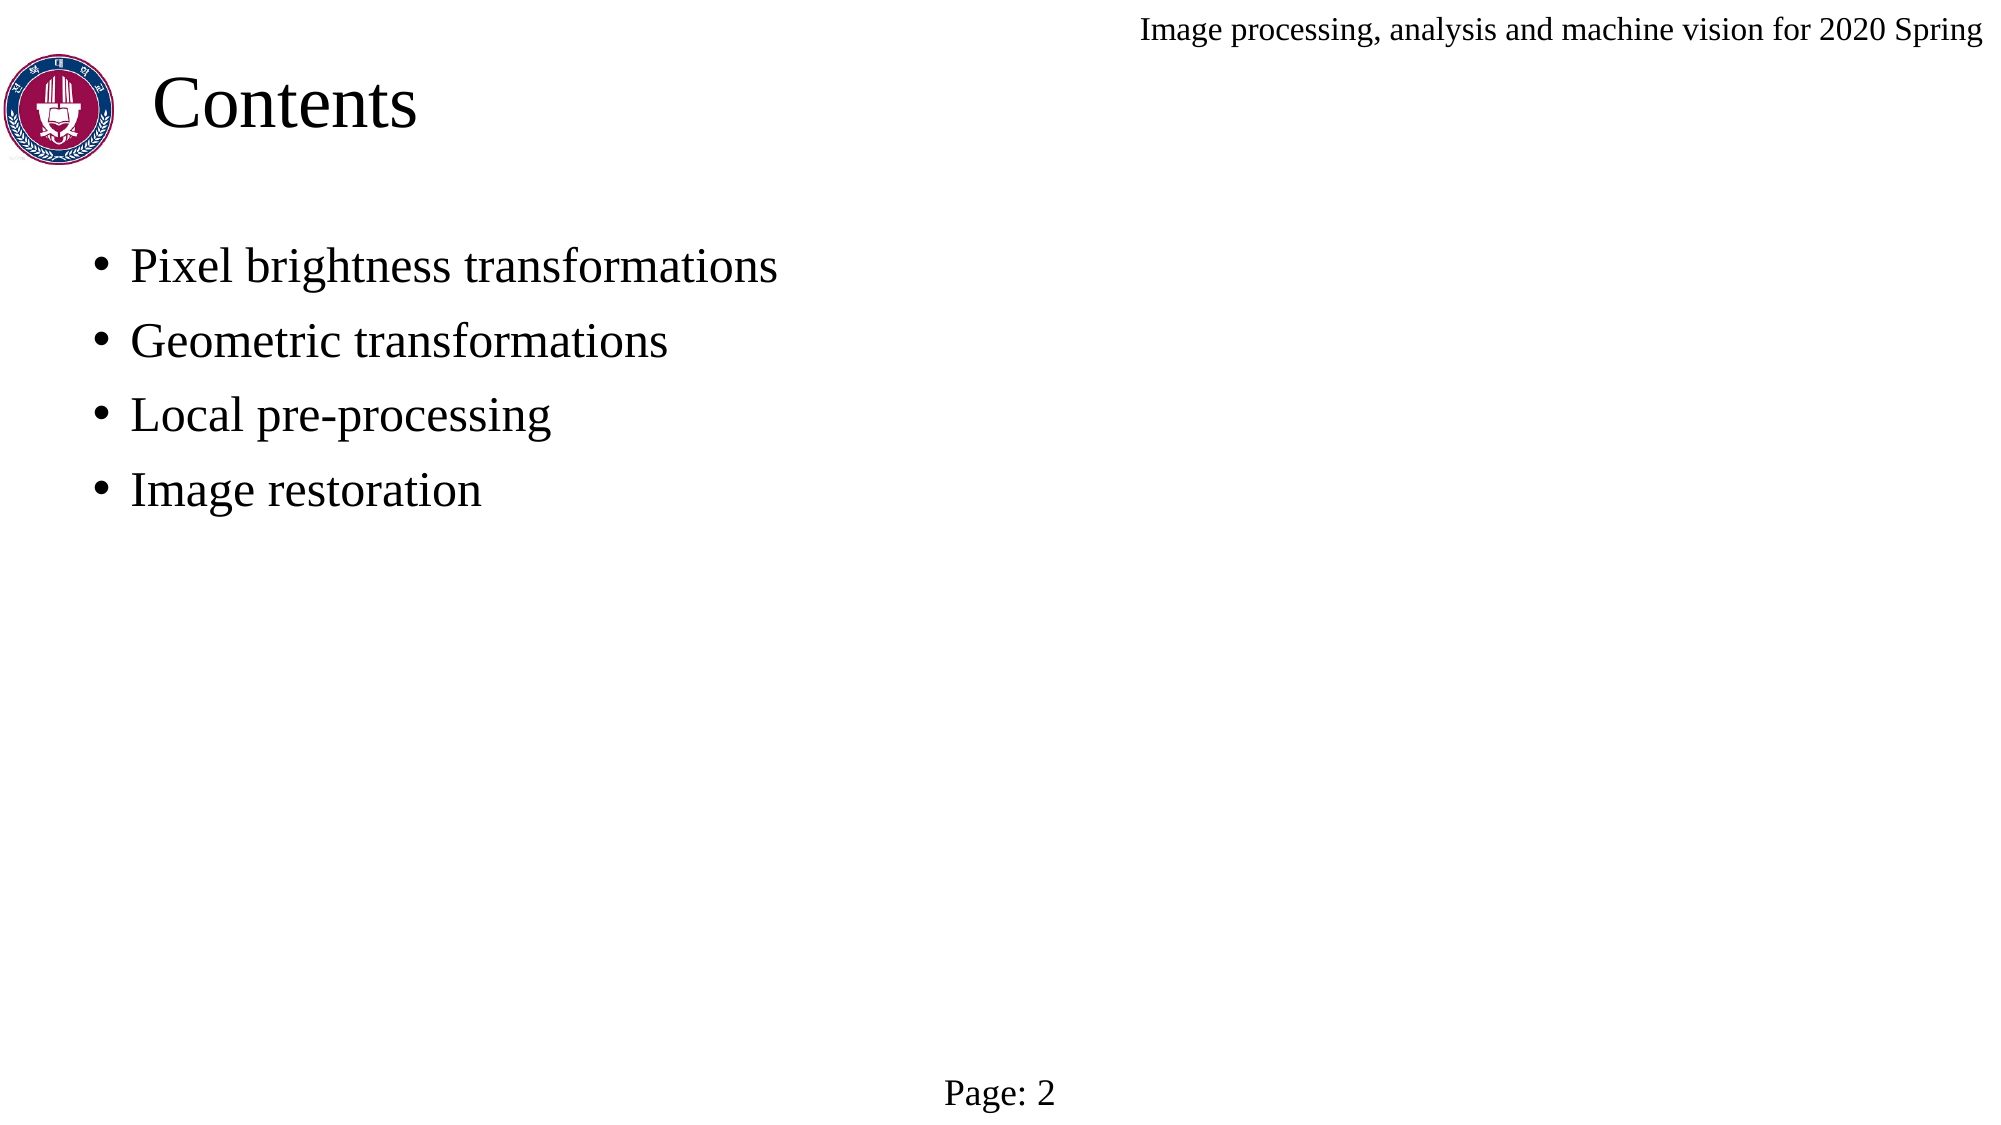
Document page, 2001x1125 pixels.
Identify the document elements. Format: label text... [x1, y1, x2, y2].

list Contents [137, 45, 1926, 163]
list Pixel brightness transformations Geometric transformations Local pre-processing Image restoration [78, 231, 1922, 993]
picture [3, 54, 114, 165]
